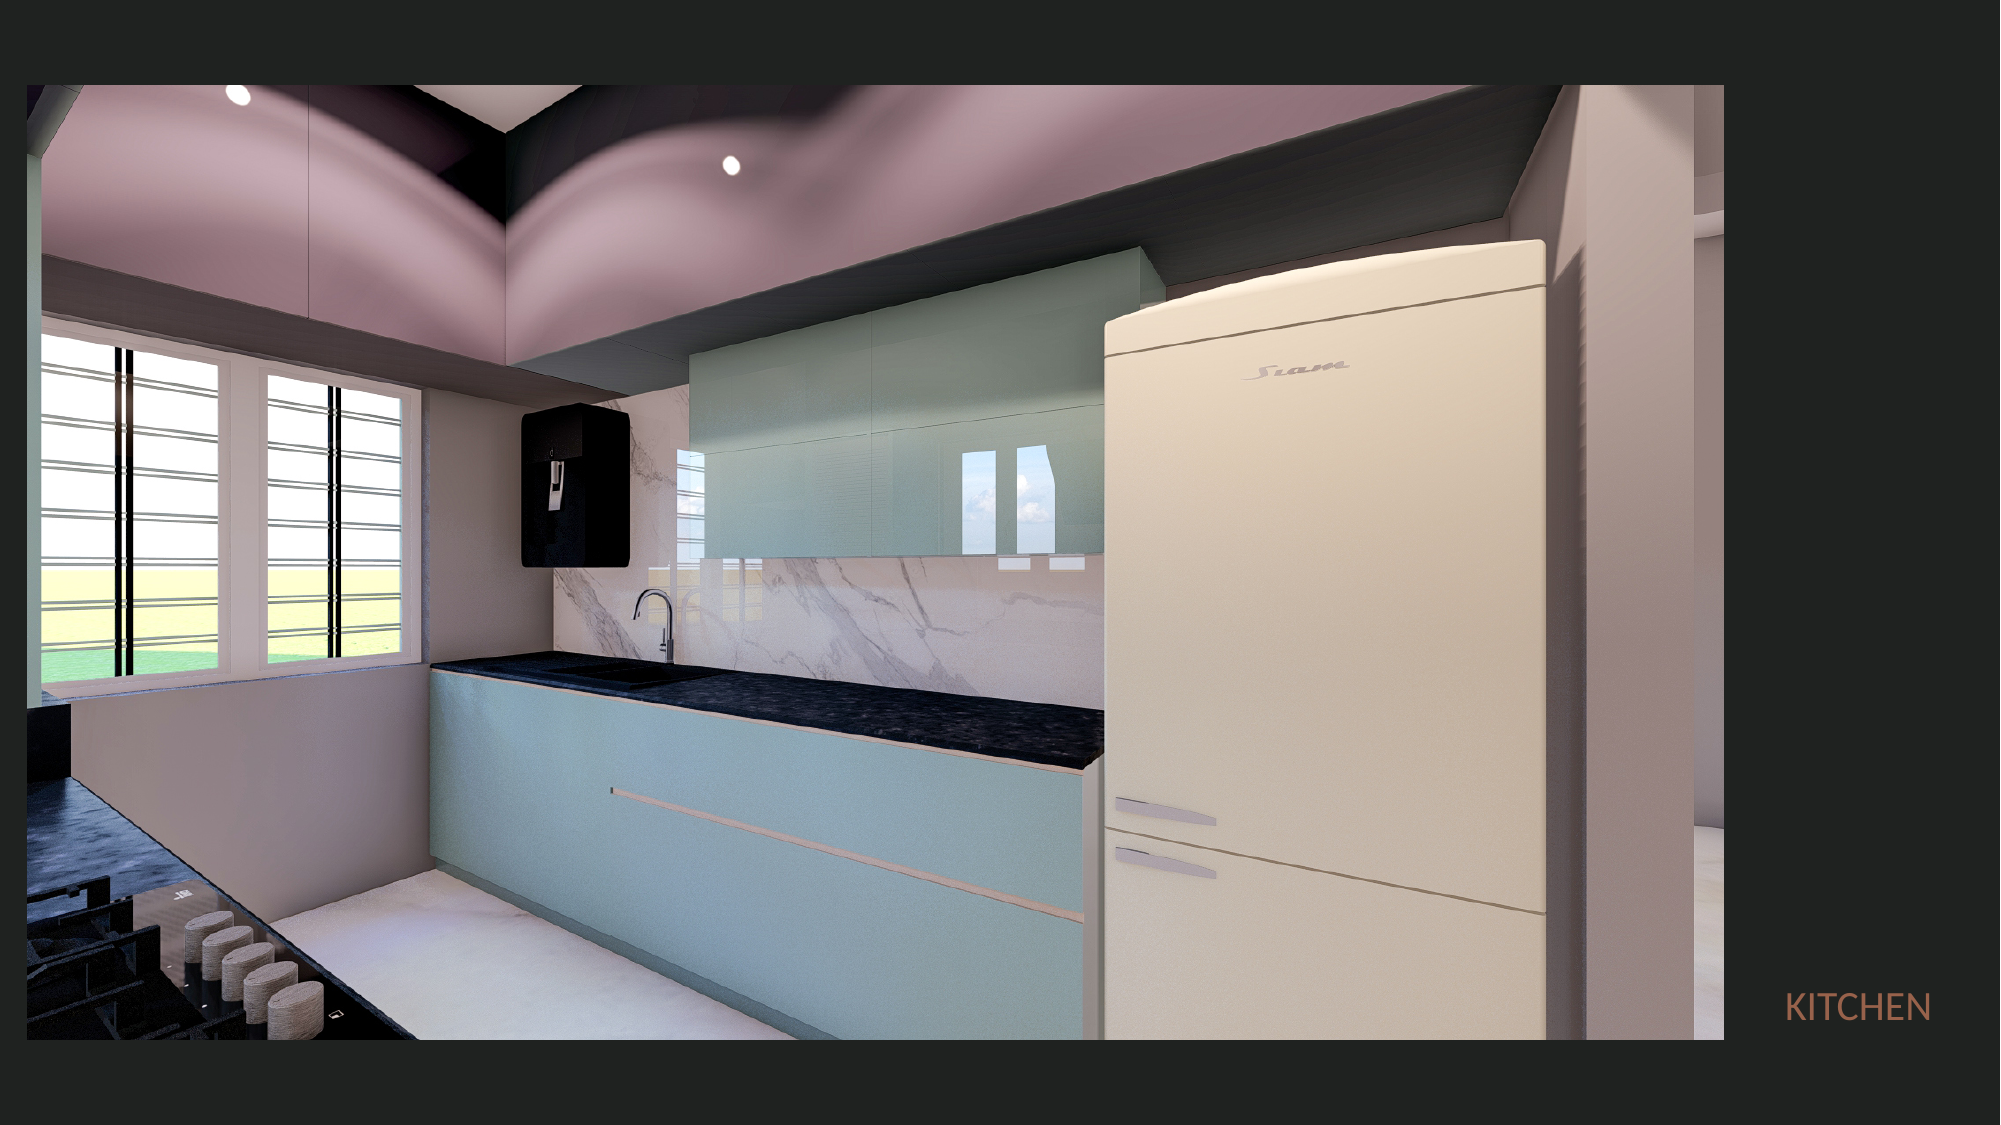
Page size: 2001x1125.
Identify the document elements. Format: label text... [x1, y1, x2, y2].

picture [27, 85, 1724, 1040]
title KITCHEN [1724, 976, 2000, 1038]
